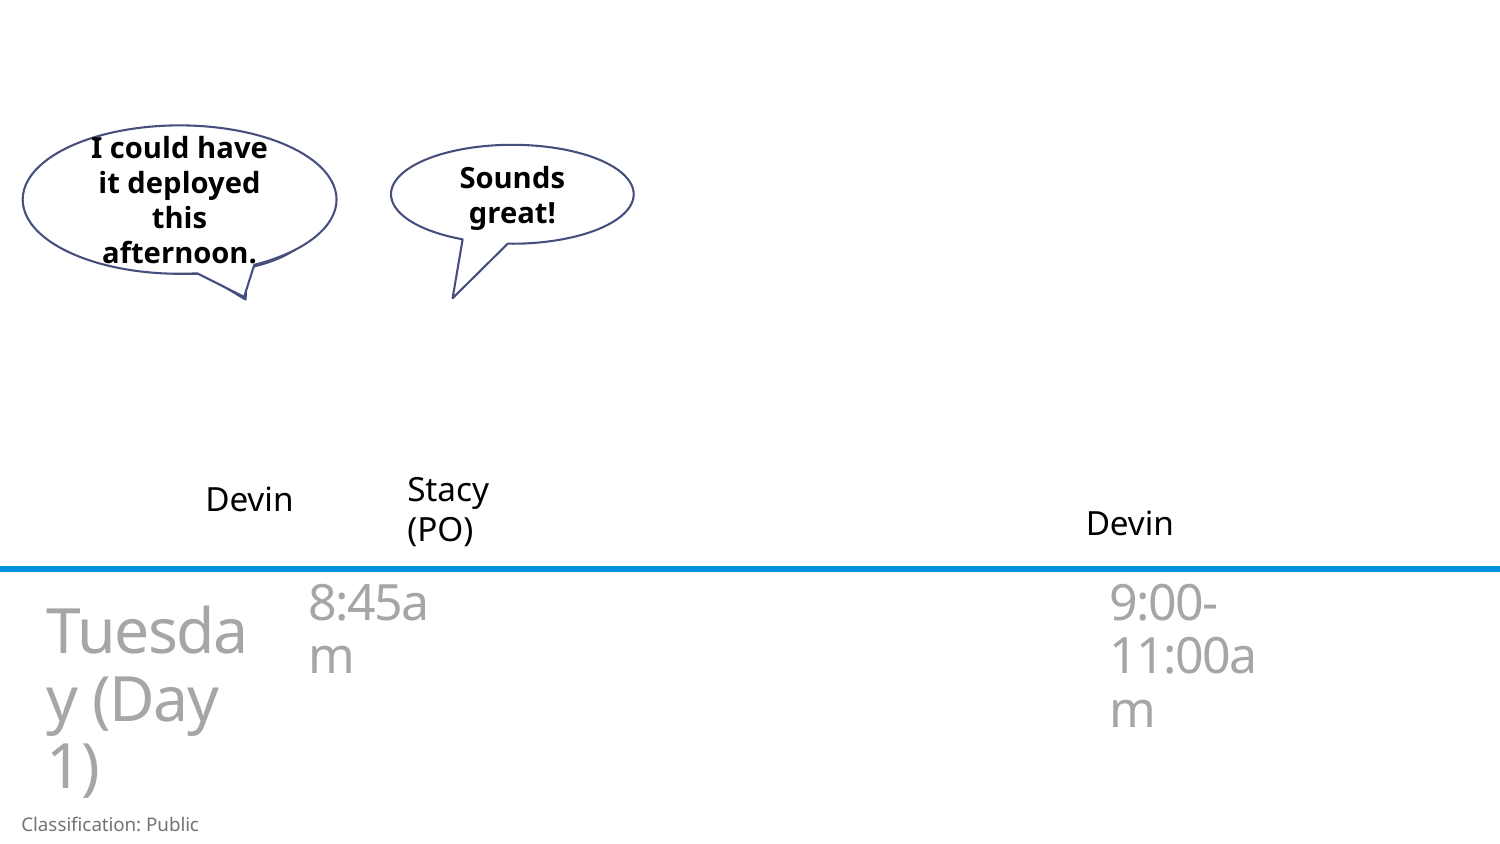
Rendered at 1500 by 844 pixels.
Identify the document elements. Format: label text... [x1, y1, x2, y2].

text_box Tuesday (Day 1) [31, 592, 276, 756]
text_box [1071, 321, 1232, 551]
text_box 9:00-11:00am [1094, 570, 1284, 689]
text_box I could have it deployed this afternoon. [22, 124, 338, 298]
text_box 8:45am [293, 570, 483, 637]
text_box Sounds great! [390, 144, 635, 299]
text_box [131, 307, 537, 557]
